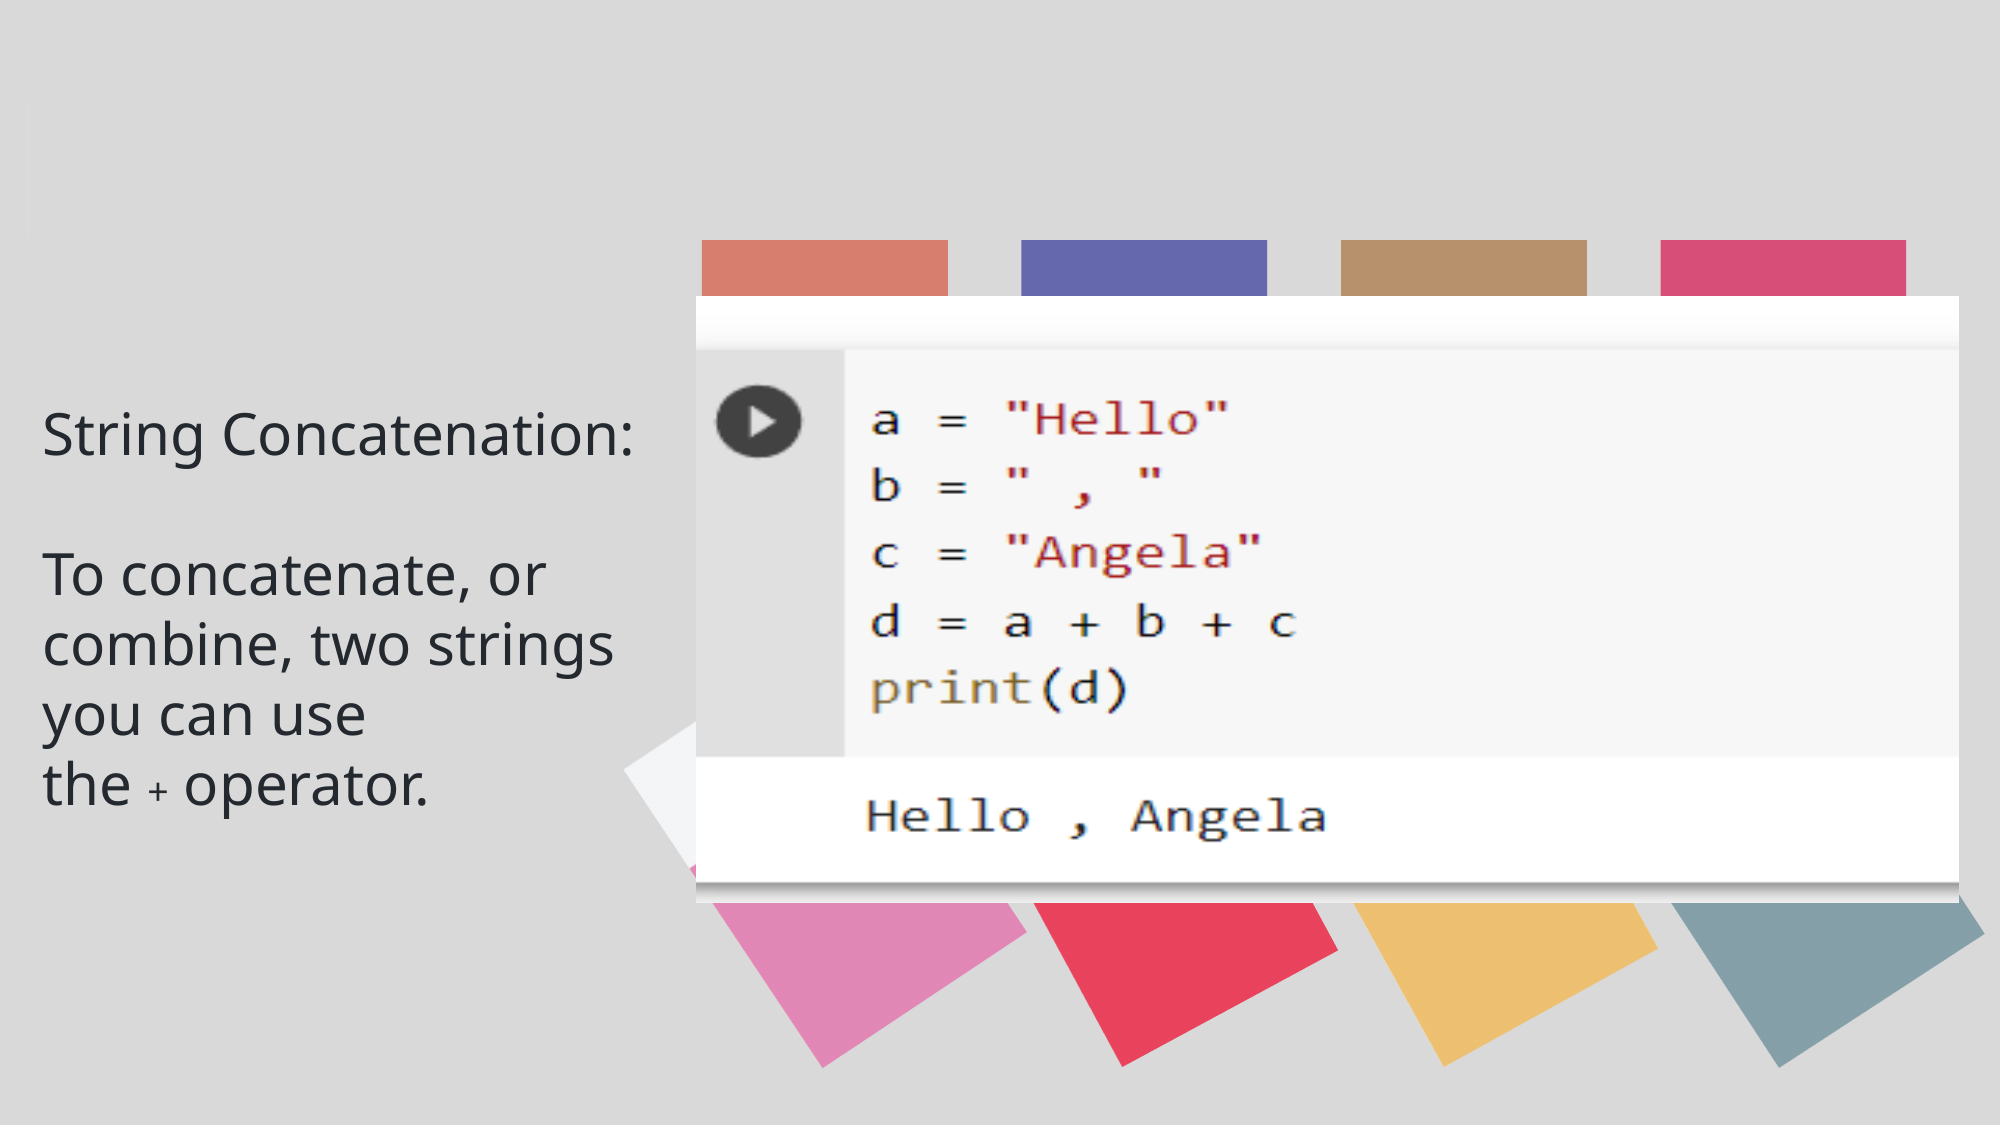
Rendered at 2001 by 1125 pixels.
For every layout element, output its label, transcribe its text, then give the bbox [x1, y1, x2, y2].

picture [623, 239, 1985, 1068]
title String Concatenation: To concatenate, or combine, two strings you can use the + operator. [27, 323, 656, 825]
